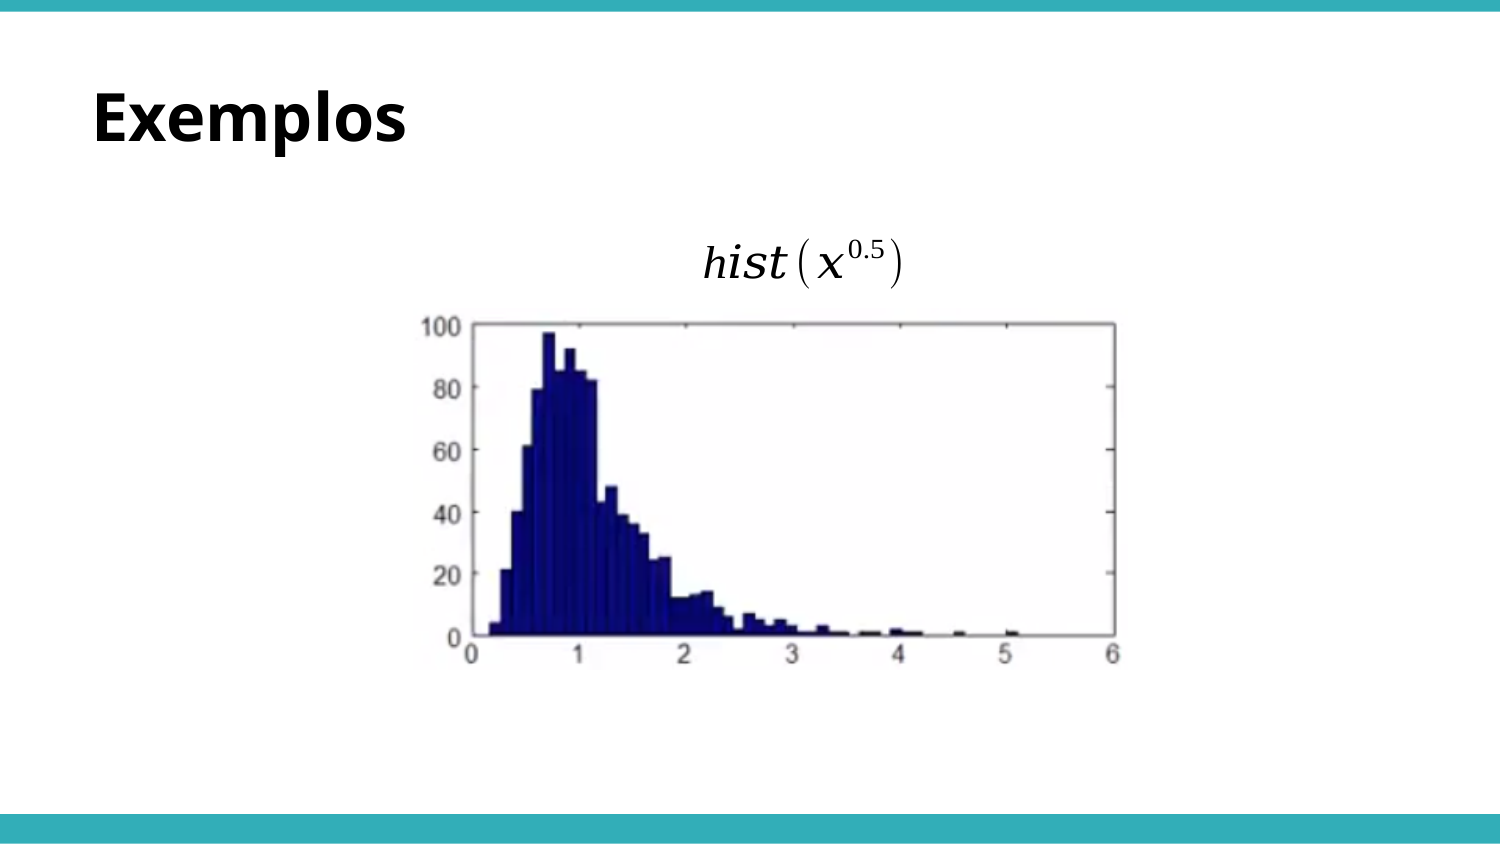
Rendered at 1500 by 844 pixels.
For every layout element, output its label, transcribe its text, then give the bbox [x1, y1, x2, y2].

picture [413, 308, 1129, 671]
text_box Exemplos [76, 67, 1223, 162]
